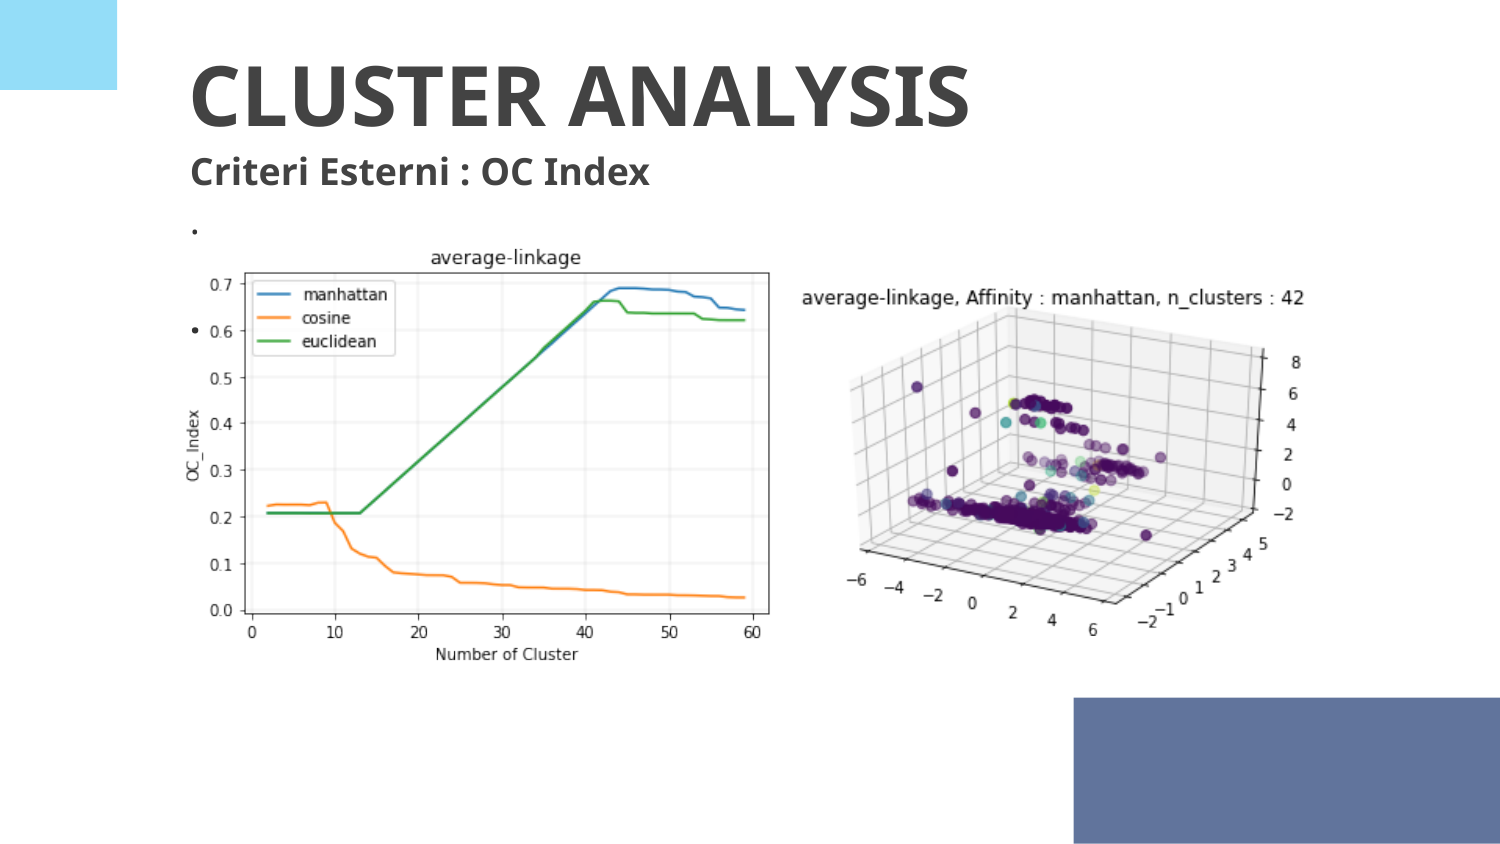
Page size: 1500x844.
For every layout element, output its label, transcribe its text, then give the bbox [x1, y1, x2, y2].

title CLUSTER ANALYSIS Criteri Esterni : OC Index . . [174, 18, 1436, 162]
text_box [0, 0, 118, 90]
picture [173, 238, 778, 673]
picture [780, 274, 1327, 637]
text_box [1073, 697, 1500, 844]
